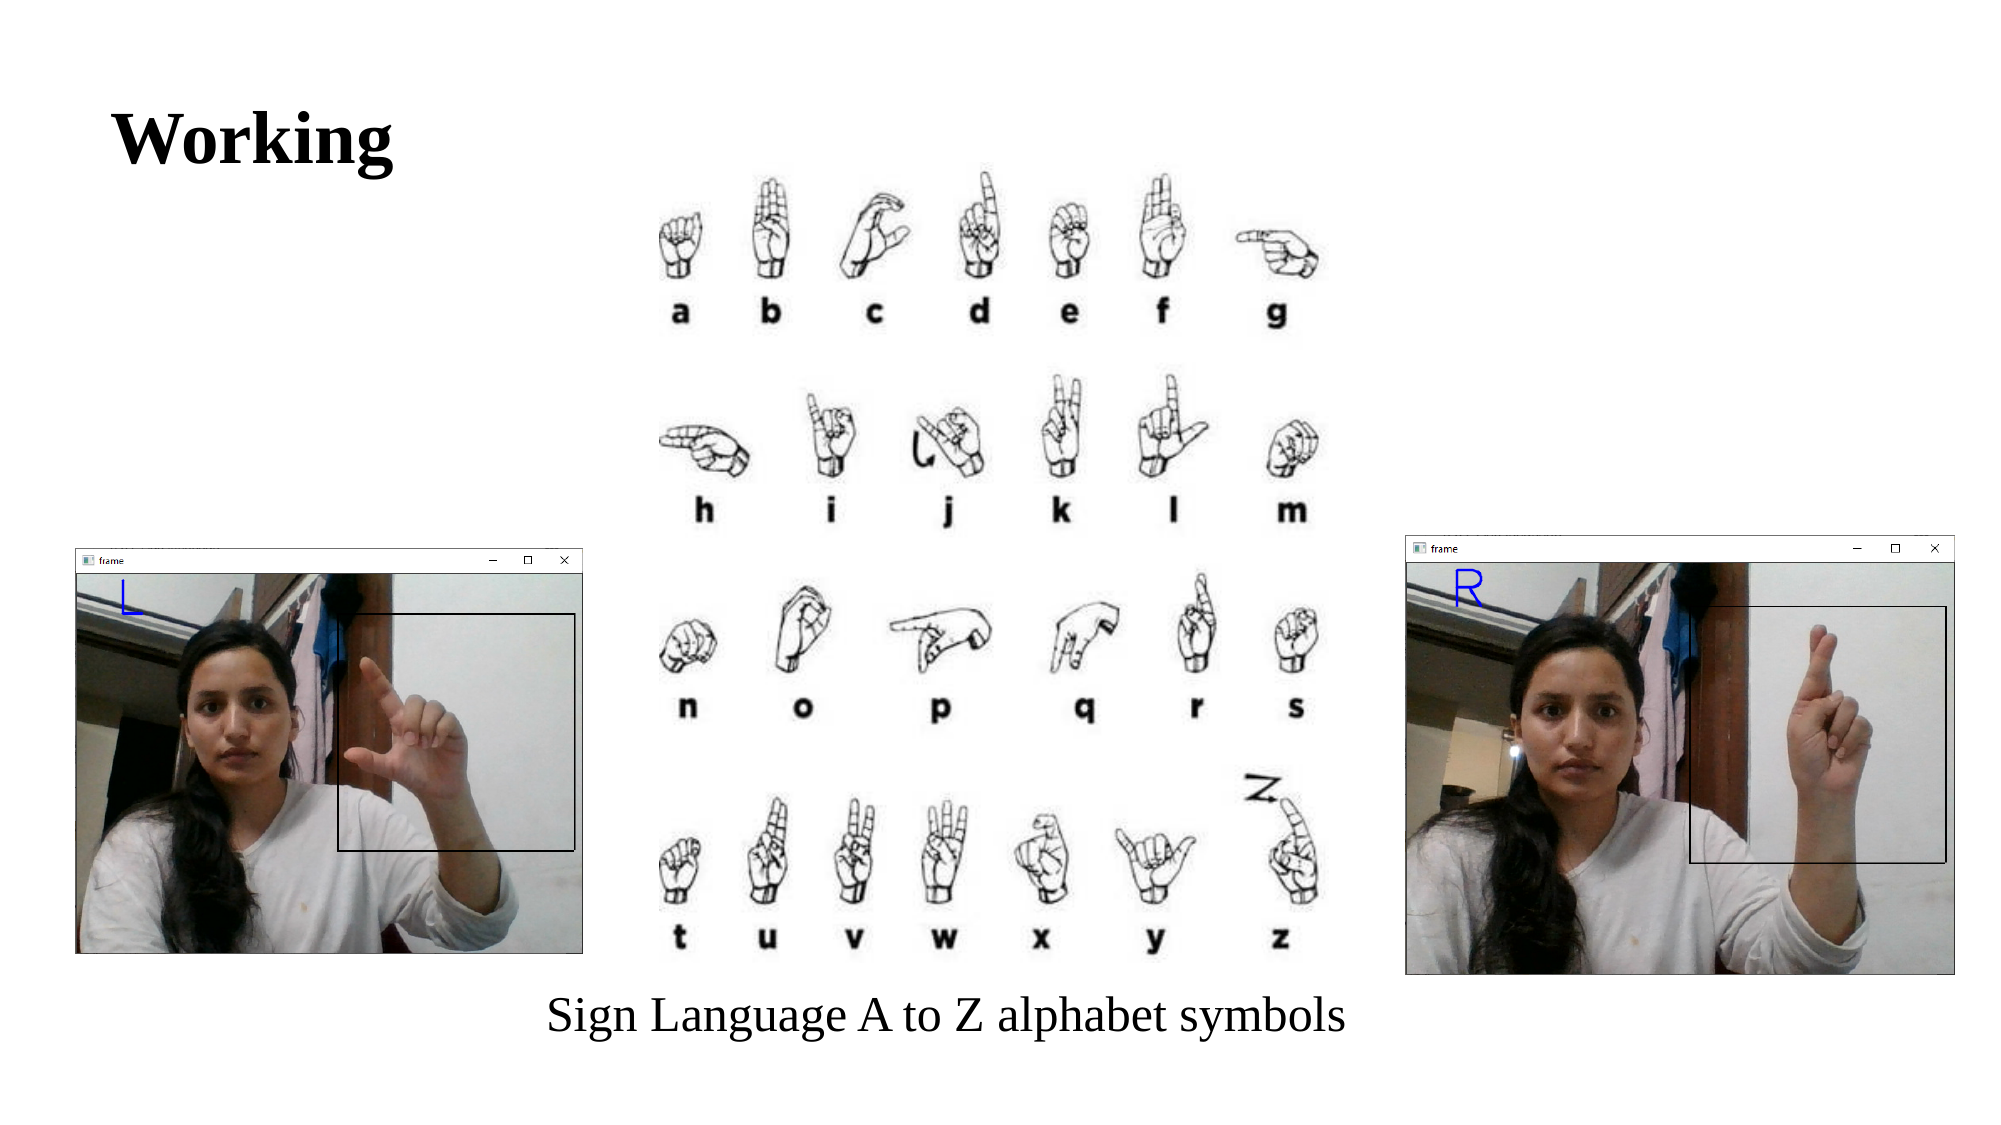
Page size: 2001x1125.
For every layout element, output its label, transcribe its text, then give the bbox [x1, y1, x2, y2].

picture [74, 547, 584, 954]
picture [1405, 535, 1956, 975]
picture [659, 162, 1330, 963]
text_box Sign Language A to Z alphabet symbols [531, 974, 1469, 1049]
text_box Working [95, 80, 766, 186]
